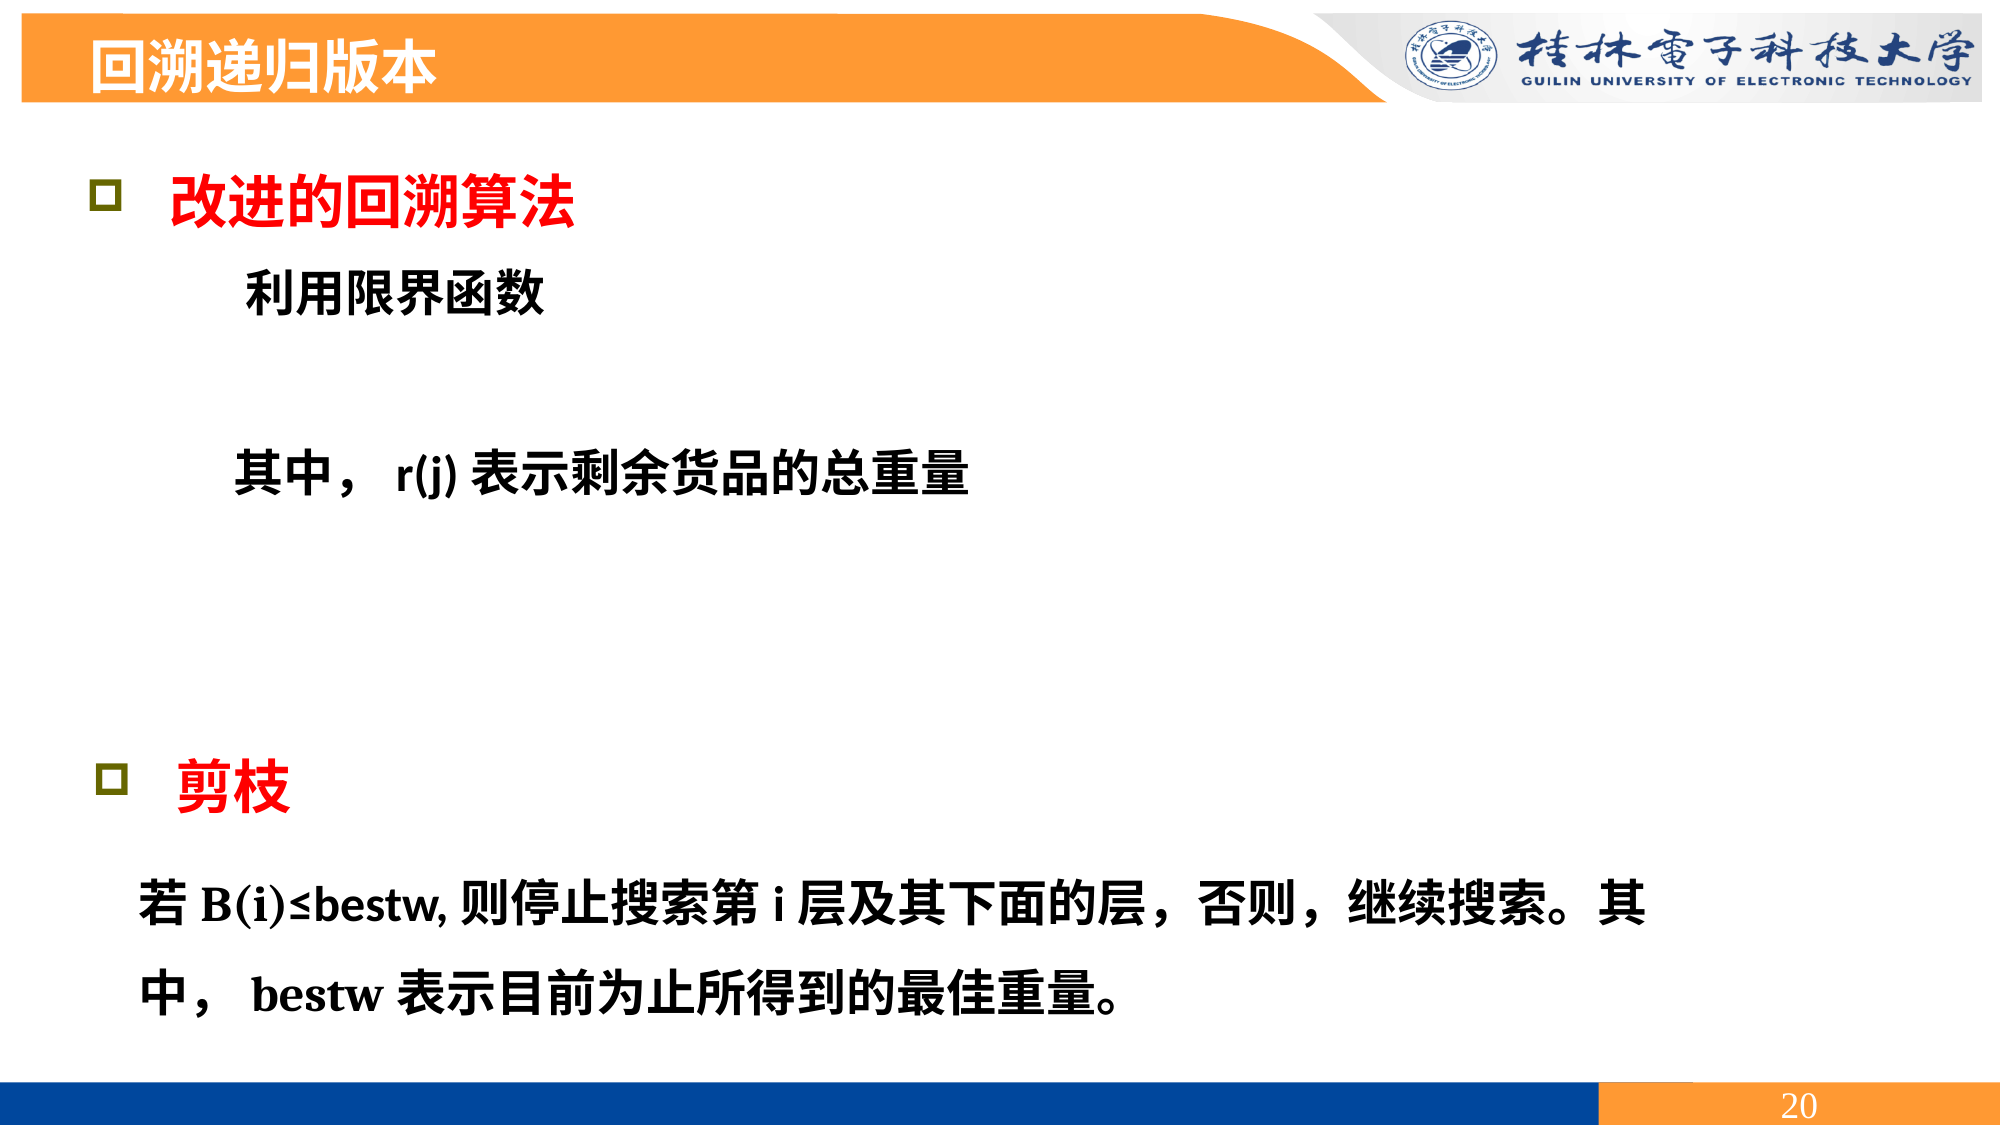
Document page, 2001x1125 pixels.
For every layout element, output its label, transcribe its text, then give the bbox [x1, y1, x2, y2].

text_box 若B(i)≤bestw,则停止搜索第i层及其下面的层，否则，继续搜索。其中，bestw表示目前为止所得到的最佳重量。 [123, 834, 1700, 1016]
picture [1386, 0, 2000, 103]
text_box 剪枝 [77, 742, 502, 829]
text_box 回溯递归版本 [74, 23, 1101, 109]
text_box 改进的回溯算法 [71, 158, 625, 245]
